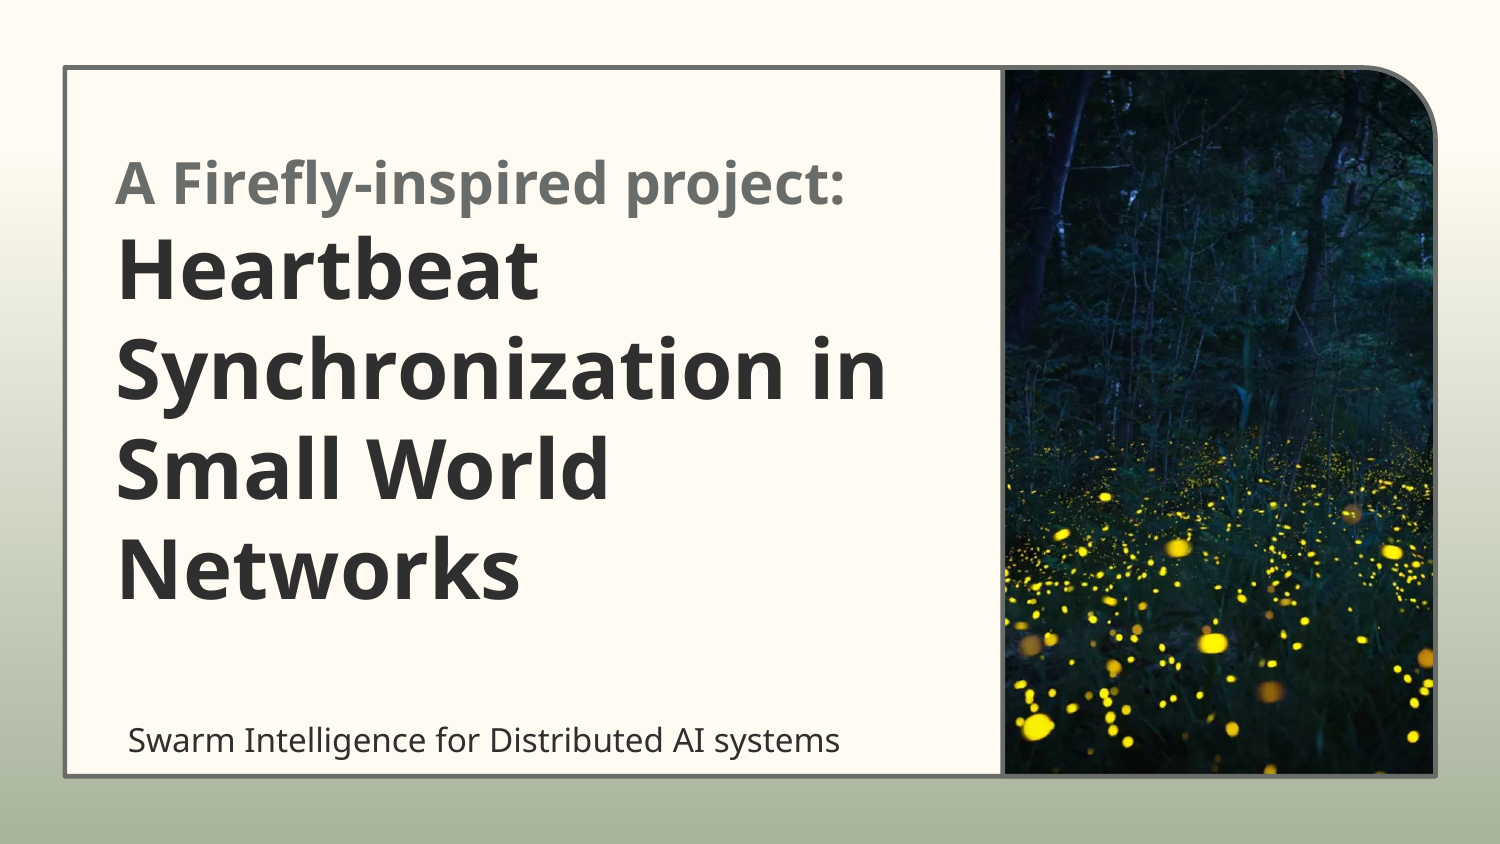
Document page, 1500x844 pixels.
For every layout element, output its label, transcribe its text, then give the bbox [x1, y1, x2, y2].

picture [1002, 67, 1436, 777]
subtitle Swarm Intelligence for Distributed AI systems [112, 698, 967, 777]
title A Firefly-inspired project: Heartbeat Synchronization in Small World Networks [100, 236, 955, 632]
